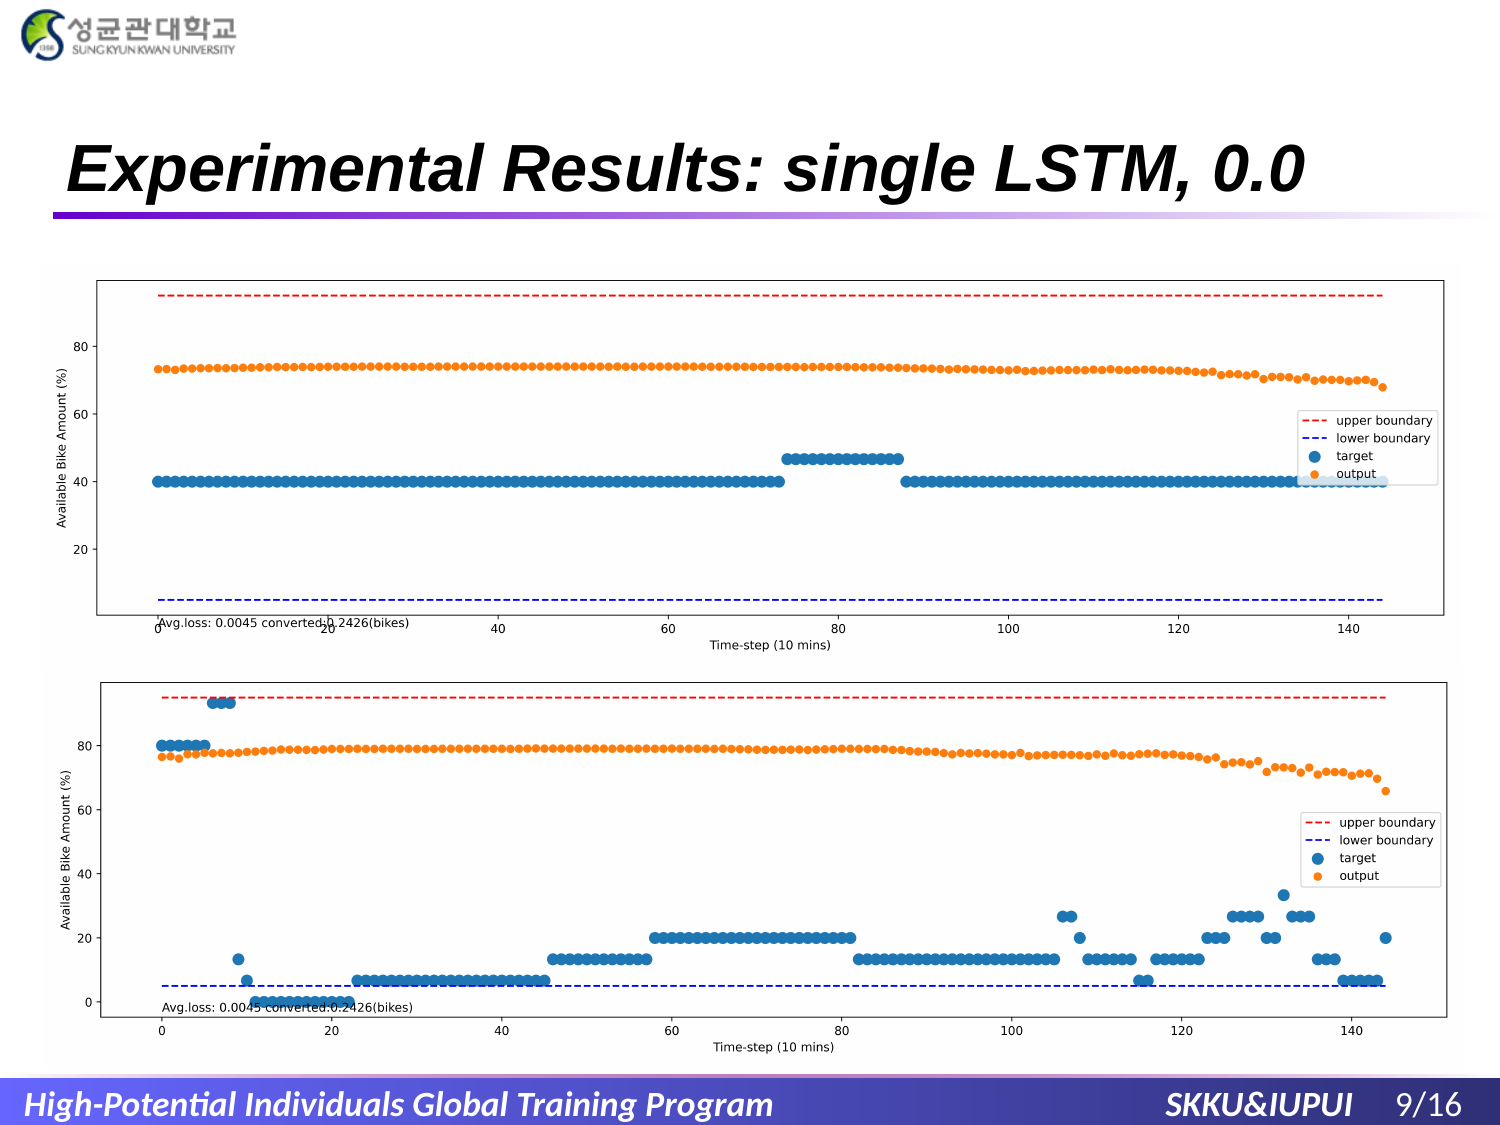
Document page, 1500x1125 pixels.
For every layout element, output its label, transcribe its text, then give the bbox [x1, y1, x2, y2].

picture [42, 664, 1464, 1071]
picture [0, 0, 254, 65]
title Experimental Results: single LSTM, 0.0 [50, 24, 1463, 213]
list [39, 263, 1461, 666]
